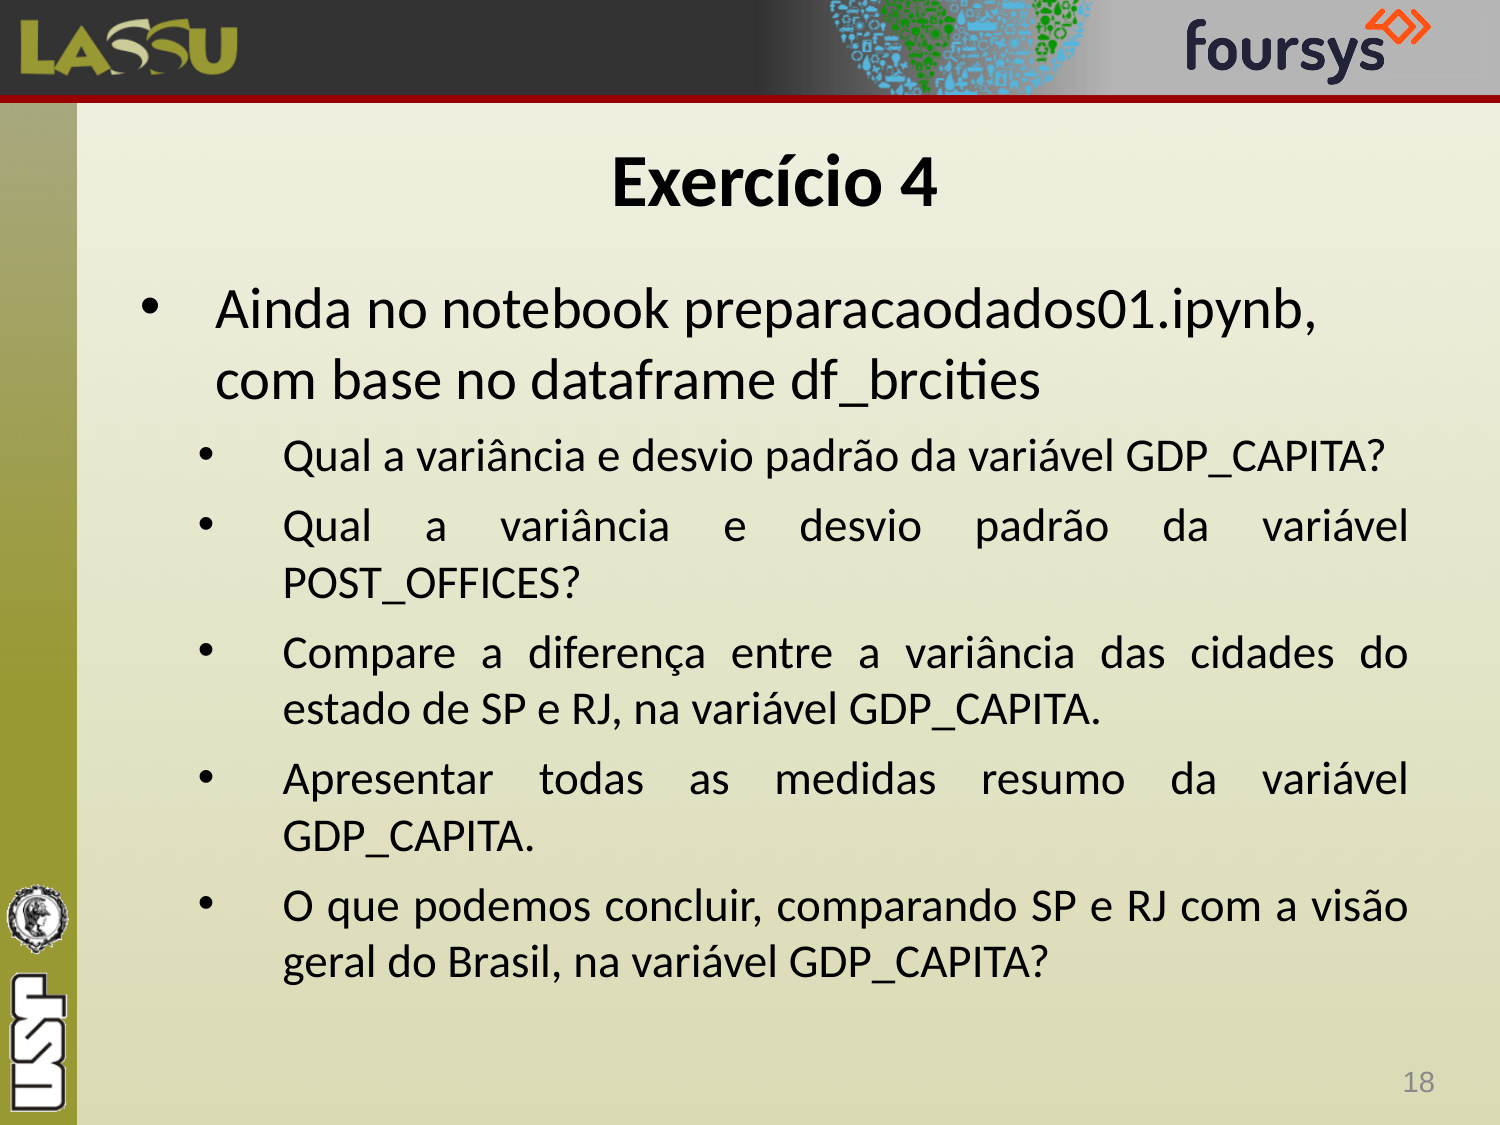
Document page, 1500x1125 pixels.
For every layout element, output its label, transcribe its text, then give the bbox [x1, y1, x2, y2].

slide_number 18 [1099, 1055, 1451, 1106]
list Ainda no notebook preparacaodados01.ipynb, com base no dataframe df_brcities Qual a variância e desvio padrão da variável GDP_CAPITA? Qual a variância e desvio padrão da variável POST_OFFICES? Compare a diferença entre a variância das cidades do estado de SP e RJ, na variável GDP_CAPITA. Apresentar todas as medidas resumo da variável GDP_CAPITA. O que podemos concluir, comparando SP e RJ com a visão geral do Brasil, na variável GDP_CAPITA? [125, 262, 1425, 1005]
picture [0, 0, 1500, 1125]
title Exercício 4 [125, 120, 1425, 233]
